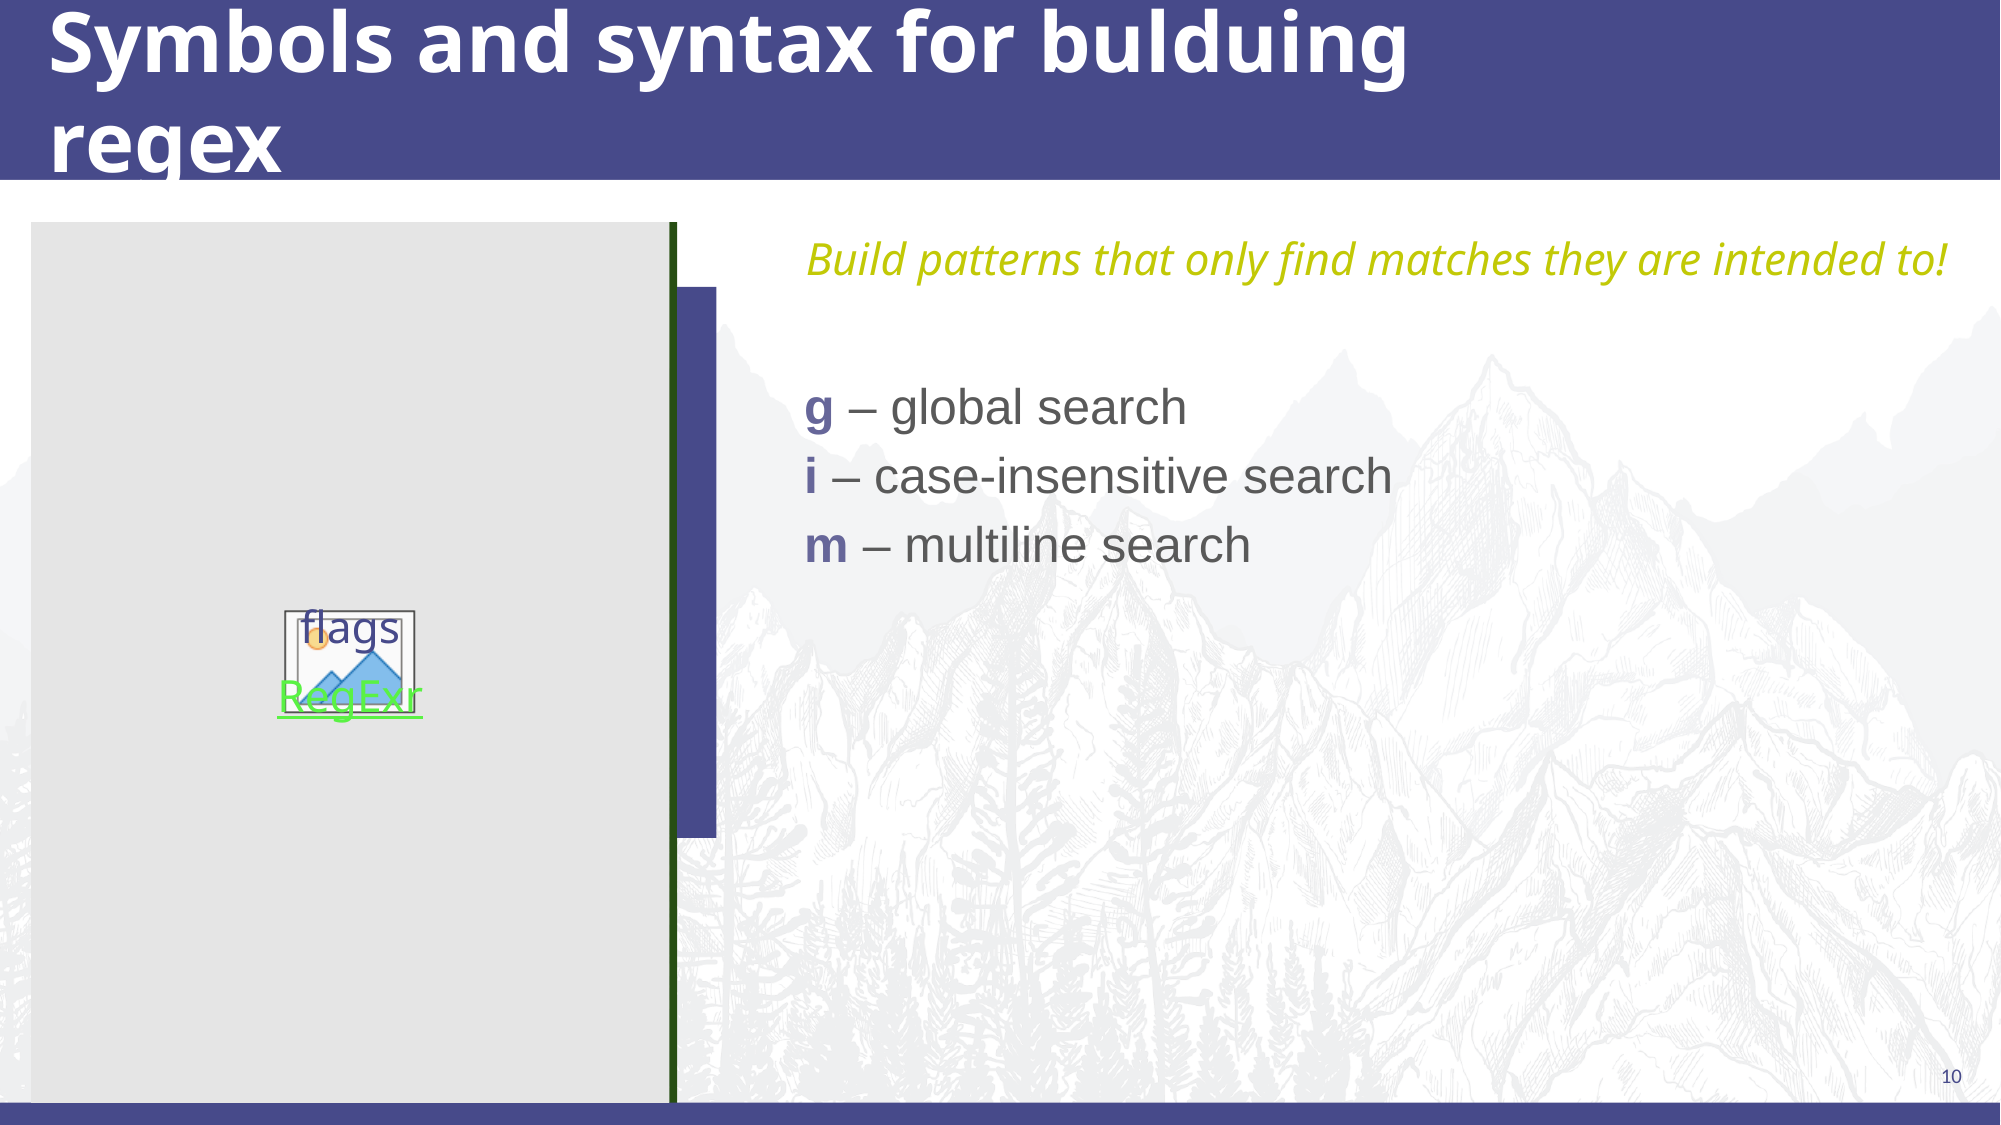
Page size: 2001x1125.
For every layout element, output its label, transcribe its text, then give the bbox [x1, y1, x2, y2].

title Symbols and syntax for bulduing regex [31, 16, 1591, 162]
list Build patterns that only find matches they are intended to! g – global search i – case-insensitive search m – multiline search [786, 222, 1968, 1047]
slide_number 10 [1897, 1049, 1968, 1101]
picture [30, 222, 670, 1103]
